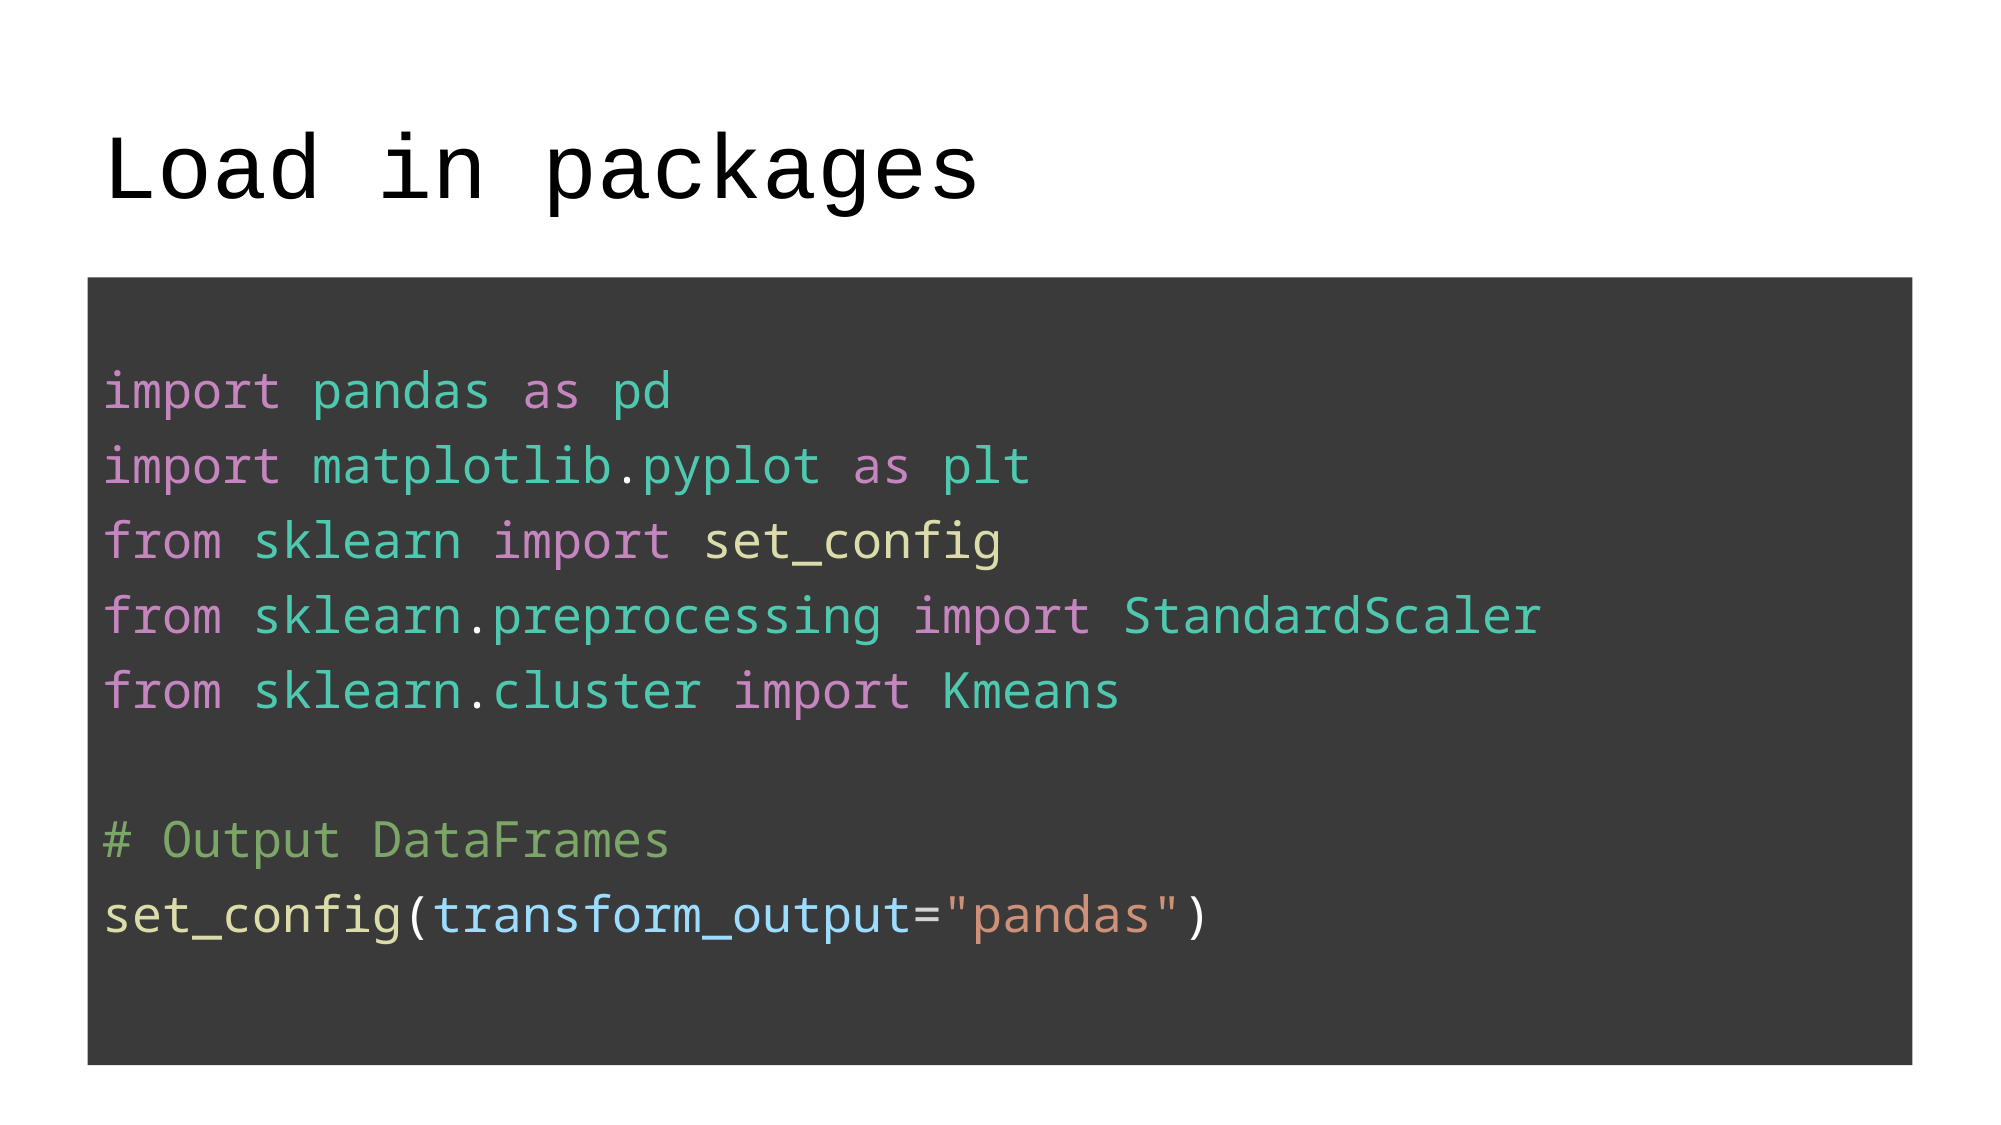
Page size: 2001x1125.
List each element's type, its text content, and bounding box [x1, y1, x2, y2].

list import pandas as pd import matplotlib.pyplot as plt from sklearn import set_config from sklearn.preprocessing import StandardScaler from sklearn.cluster import Kmeans # Output DataFrames set_config(transform_output="pandas") [87, 277, 1913, 1066]
title Load in packages [87, 59, 1913, 277]
